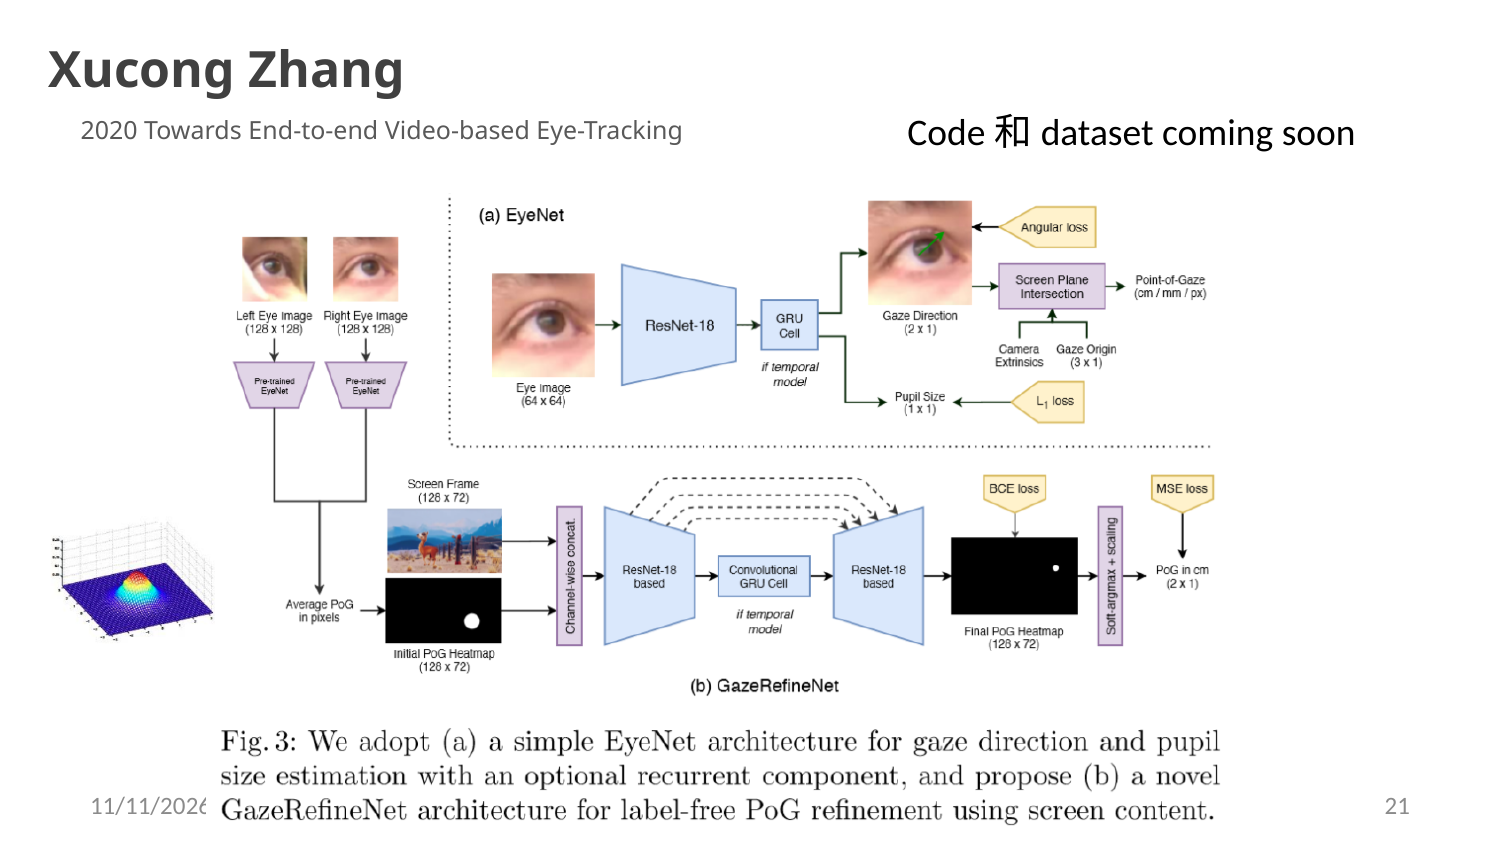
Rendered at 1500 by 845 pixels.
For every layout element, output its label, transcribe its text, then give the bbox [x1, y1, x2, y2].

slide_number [75, 782, 201, 828]
text_box Code和dataset coming soon [892, 100, 1466, 161]
text_box 2020 Towards End-to-end Video-based Eye-Tracking [64, 106, 874, 153]
picture [33, 169, 1294, 844]
text_box Xucong Zhang [32, 29, 567, 106]
slide_number 21 [1298, 782, 1425, 828]
